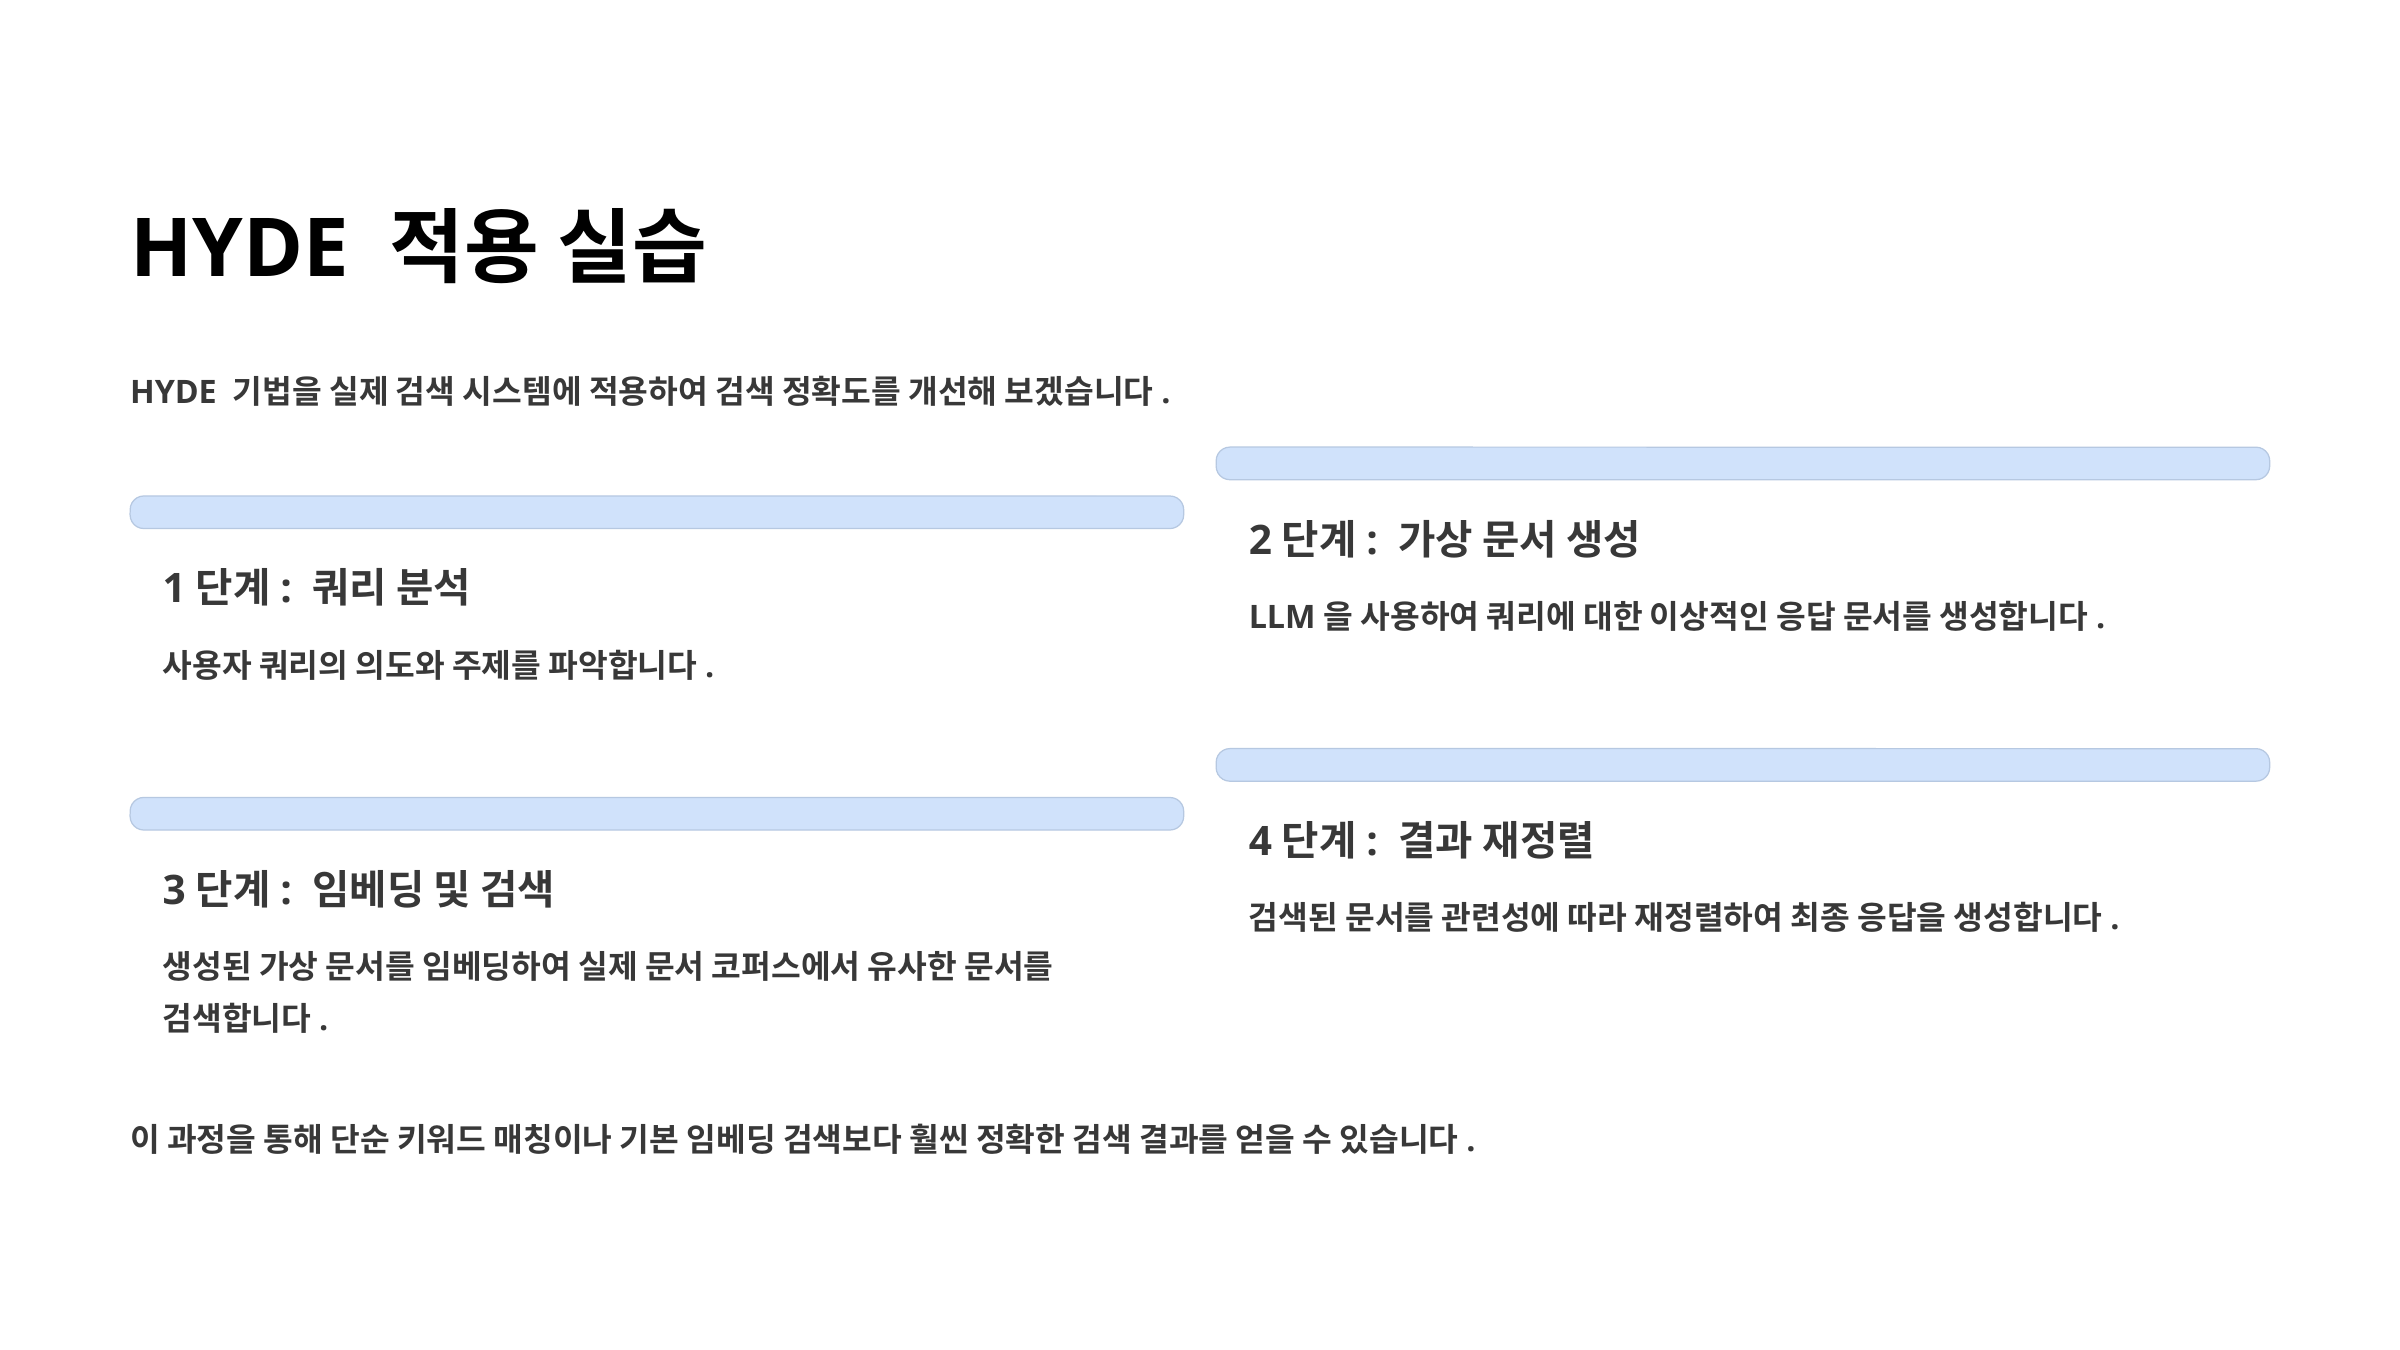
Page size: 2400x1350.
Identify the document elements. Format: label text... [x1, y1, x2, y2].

text_box 이 과정을 통해 단순 키워드 매칭이나 기본 임베딩 검색보다 훨씬 정확한 검색 결과를 얻을 수 있습니다. [130, 1106, 2270, 1159]
text_box 1단계: 쿼리 분석 [162, 561, 570, 612]
text_box 생성된 가상 문서를 임베딩하여 실제 문서 코퍼스에서 유사한 문서를 검색합니다. [162, 932, 1152, 1038]
text_box HYDE 기법을 실제 검색 시스템에 적용하여 검색 정확도를 개선해 보겠습니다. [130, 358, 2270, 411]
text_box [1216, 748, 2270, 782]
text_box HYDE 적용 실습 [130, 191, 945, 294]
text_box 4단계: 결과 재정렬 [1248, 813, 1656, 865]
text_box 사용자 쿼리의 의도와 주제를 파악합니다. [162, 631, 1152, 684]
text_box [130, 797, 1184, 831]
text_box 검색된 문서를 관련성에 따라 재정렬하여 최종 응답을 생성합니다. [1248, 884, 2238, 937]
text_box [1216, 447, 2270, 480]
text_box LLM을 사용하여 쿼리에 대한 이상적인 응답 문서를 생성합니다. [1248, 582, 2238, 635]
text_box [130, 495, 1184, 529]
text_box 3단계: 임베딩 및 검색 [162, 862, 570, 914]
text_box 2단계: 가상 문서 생성 [1248, 512, 1656, 564]
